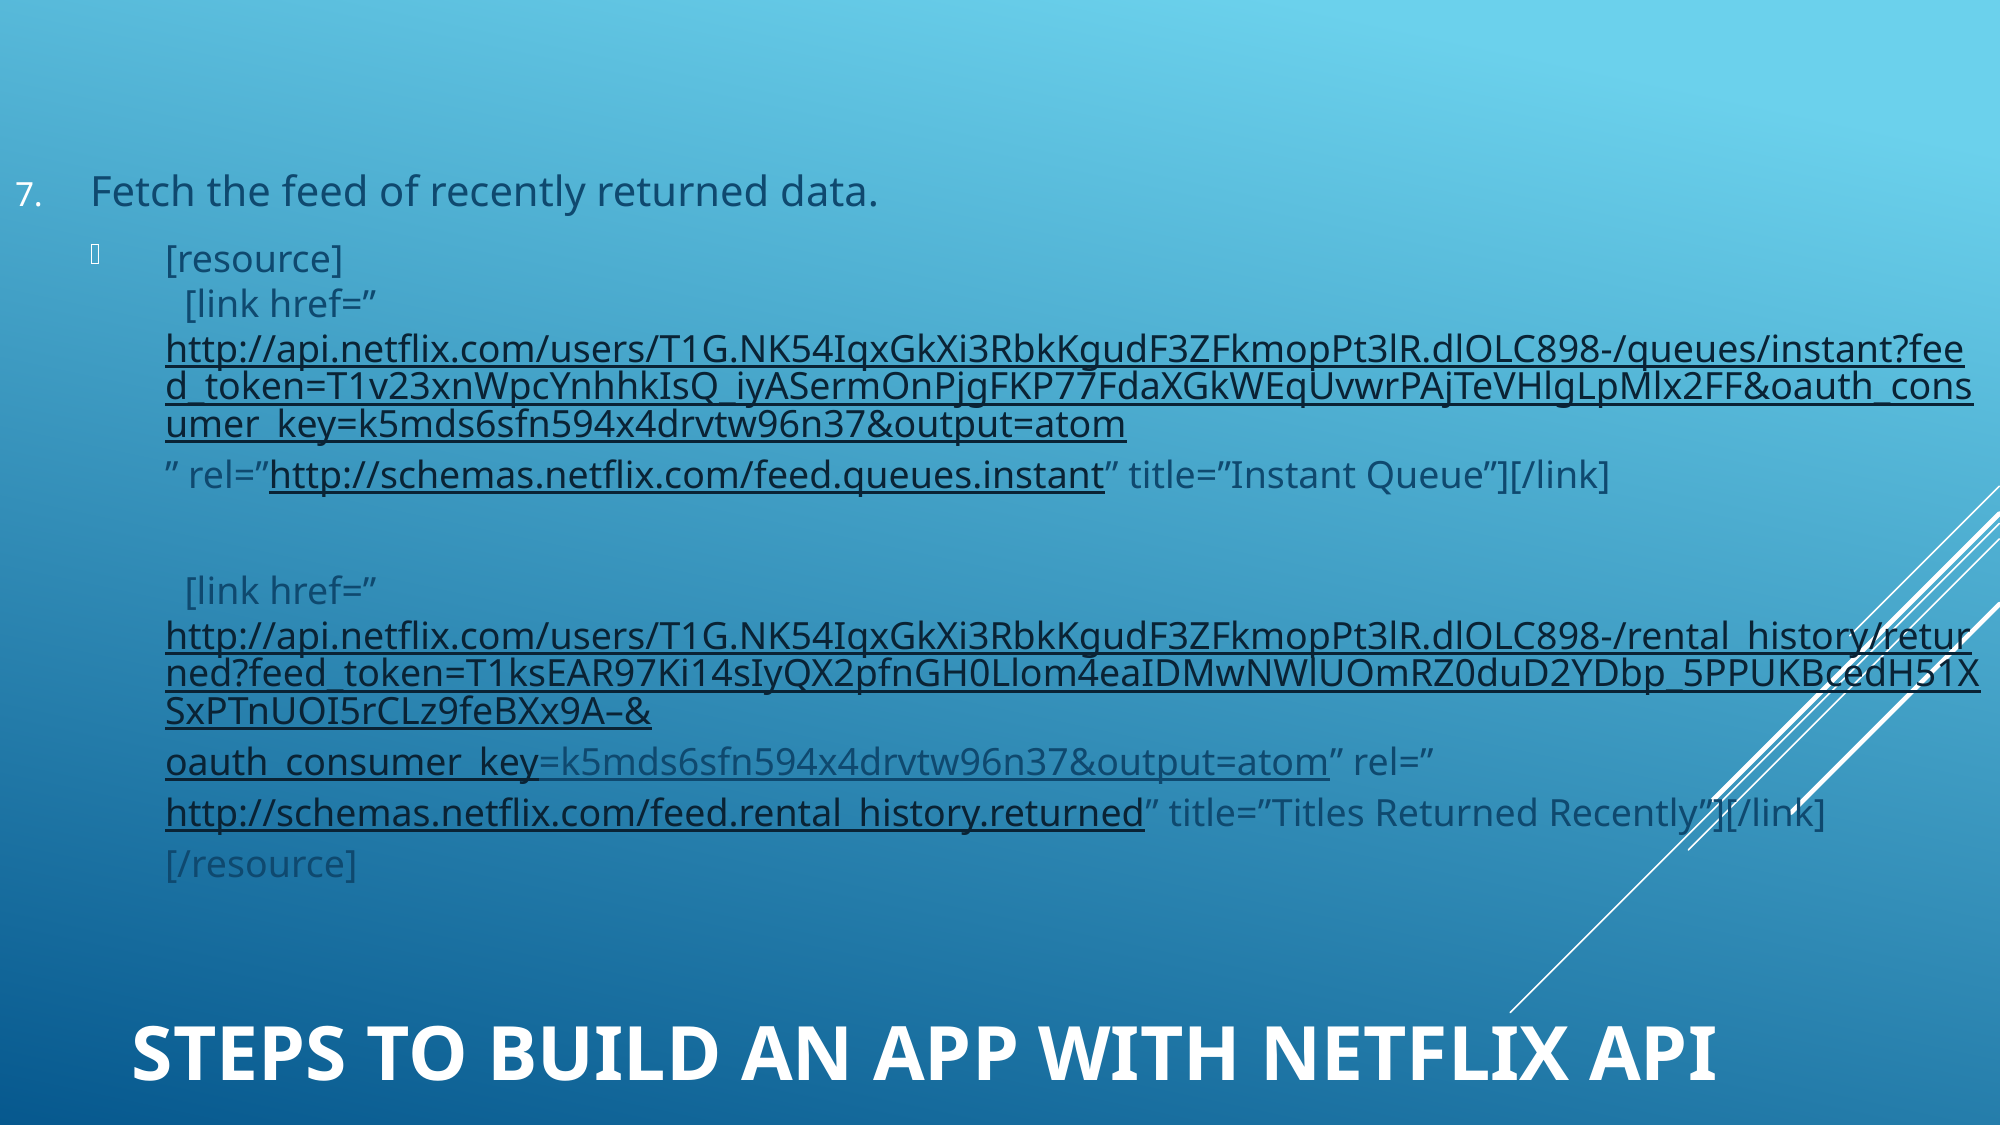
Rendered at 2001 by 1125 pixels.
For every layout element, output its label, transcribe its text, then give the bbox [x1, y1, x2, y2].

list Fetch the feed of recently returned data. [resource] [link href=”http://api.netflix.com/users/T1G.NK54IqxGkXi3RbkKgudF3ZFkmopPt3lR.dlOLC898-/queues/instant?feed_token=T1v23xnWpcYnhhkIsQ_iyASermOnPjgFKP77FdaXGkWEqUvwrPAjTeVHlgLpMlx2FF&oauth_consumer_key=k5mds6sfn594x4drvtw96n37&output=atom” rel=”http://schemas.netflix.com/feed.queues.instant” title=”Instant Queue”][/link] [link href=”http://api.netflix.com/users/T1G.NK54IqxGkXi3RbkKgudF3ZFkmopPt3lR.dlOLC898-/rental_history/returned?feed_token=T1ksEAR97Ki14sIyQX2pfnGH0Llom4eaIDMwNWlUOmRZ0duD2YDbp_5PPUKBcedH51XSxPTnUOI5rCLz9feBXx9A–&oauth_consumer_key=k5mds6sfn594x4drvtw96n37&output=atom” rel=”http://schemas.netflix.com/feed.rental_history.returned” title=”Titles Returned Recently”][/link] [/resource] [0, 0, 2000, 971]
title ​Steps to build an app with NetFlix API [116, 975, 1848, 1125]
